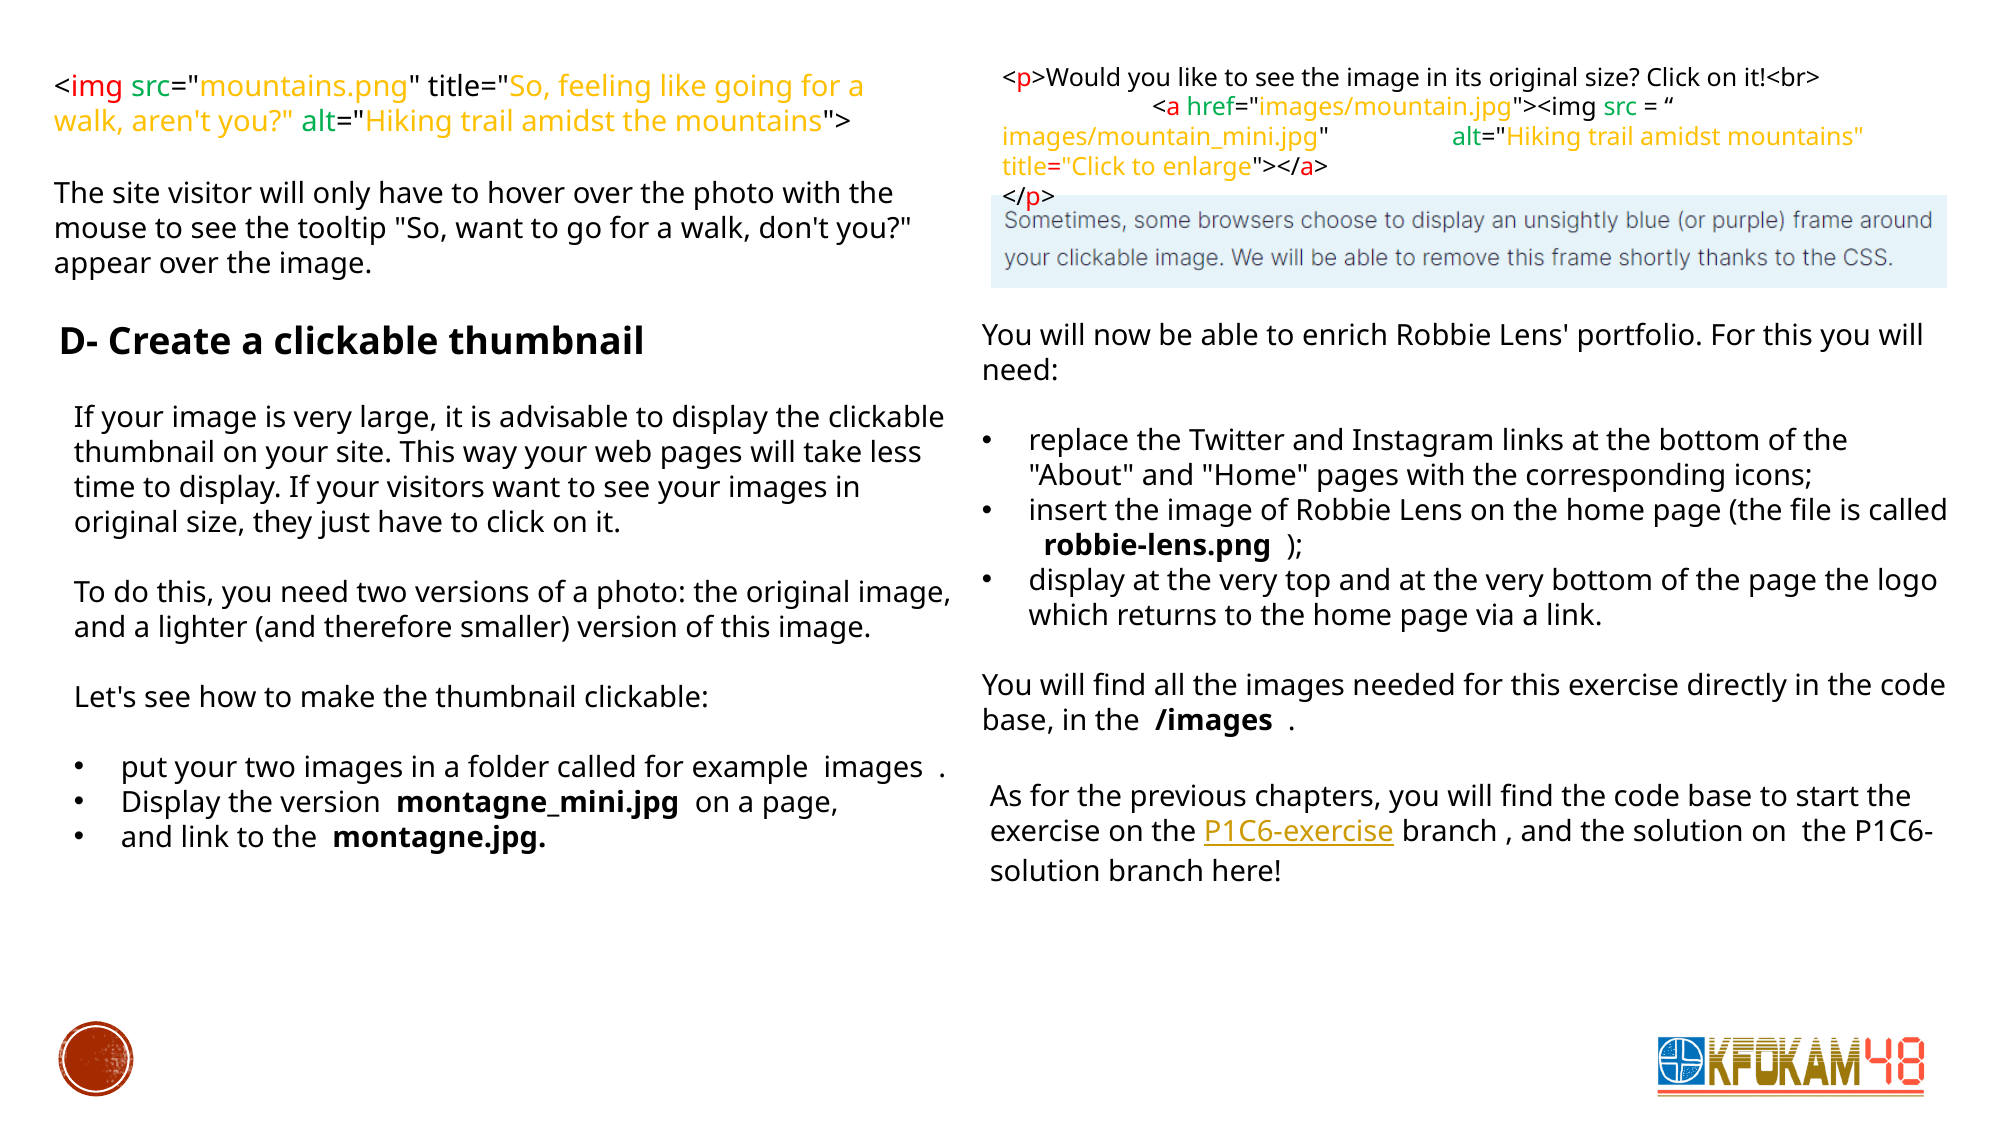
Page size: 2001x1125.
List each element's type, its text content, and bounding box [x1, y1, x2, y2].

text_box <p>Would you like to see the image in its original size? Click on it!<br> <a href="images/mountain.jpg"><img src = “ images/mountain_mini.jpg" alt="Hiking trail amidst mountains" title="Click to enlarge"></a> </p> [987, 53, 1947, 219]
text_box If your image is very large, it is advisable to display the clickable thumbnail on your site. This way your web pages will take less time to display. If your visitors want to see your images in original size, they just have to click on it. To do this, you need two versions of a photo: the original image, and a lighter (and therefore smaller) version of this image. Let's see how to make the thumbnail clickable: put your two images in a folder called for example images . Display the version montagne_mini.jpg on a page, and link to the montagne.jpg. [59, 391, 975, 861]
picture [991, 198, 1947, 288]
text_box You will now be able to enrich Robbie Lens' portfolio. For this you will need: replace the Twitter and Instagram links at the bottom of the "About" and "Home" pages with the corresponding icons; insert the image of Robbie Lens on the home page (the file is called robbie-lens.png ); display at the very top and at the very bottom of the page the logo which returns to the home page via a link. You will find all the images needed for this exercise directly in the code base, in the /images . [967, 309, 1968, 744]
picture [1653, 1032, 1929, 1101]
text_box D- Create a clickable thumbnail [43, 309, 661, 369]
text_box The site visitor will only have to hover over the photo with the mouse to see the tooltip "So, want to go for a walk, don't you?" appear over the image. [39, 166, 963, 287]
text_box As for the previous chapters, you will find the code base to start the exercise on the P1C6-exercise branch , and the solution on the P1C6-solution branch here! [975, 769, 1975, 895]
text_box <img src="mountains.png" title="So, feeling like going for a walk, aren't you?" alt="Hiking trail amidst the mountains"> [39, 59, 928, 145]
